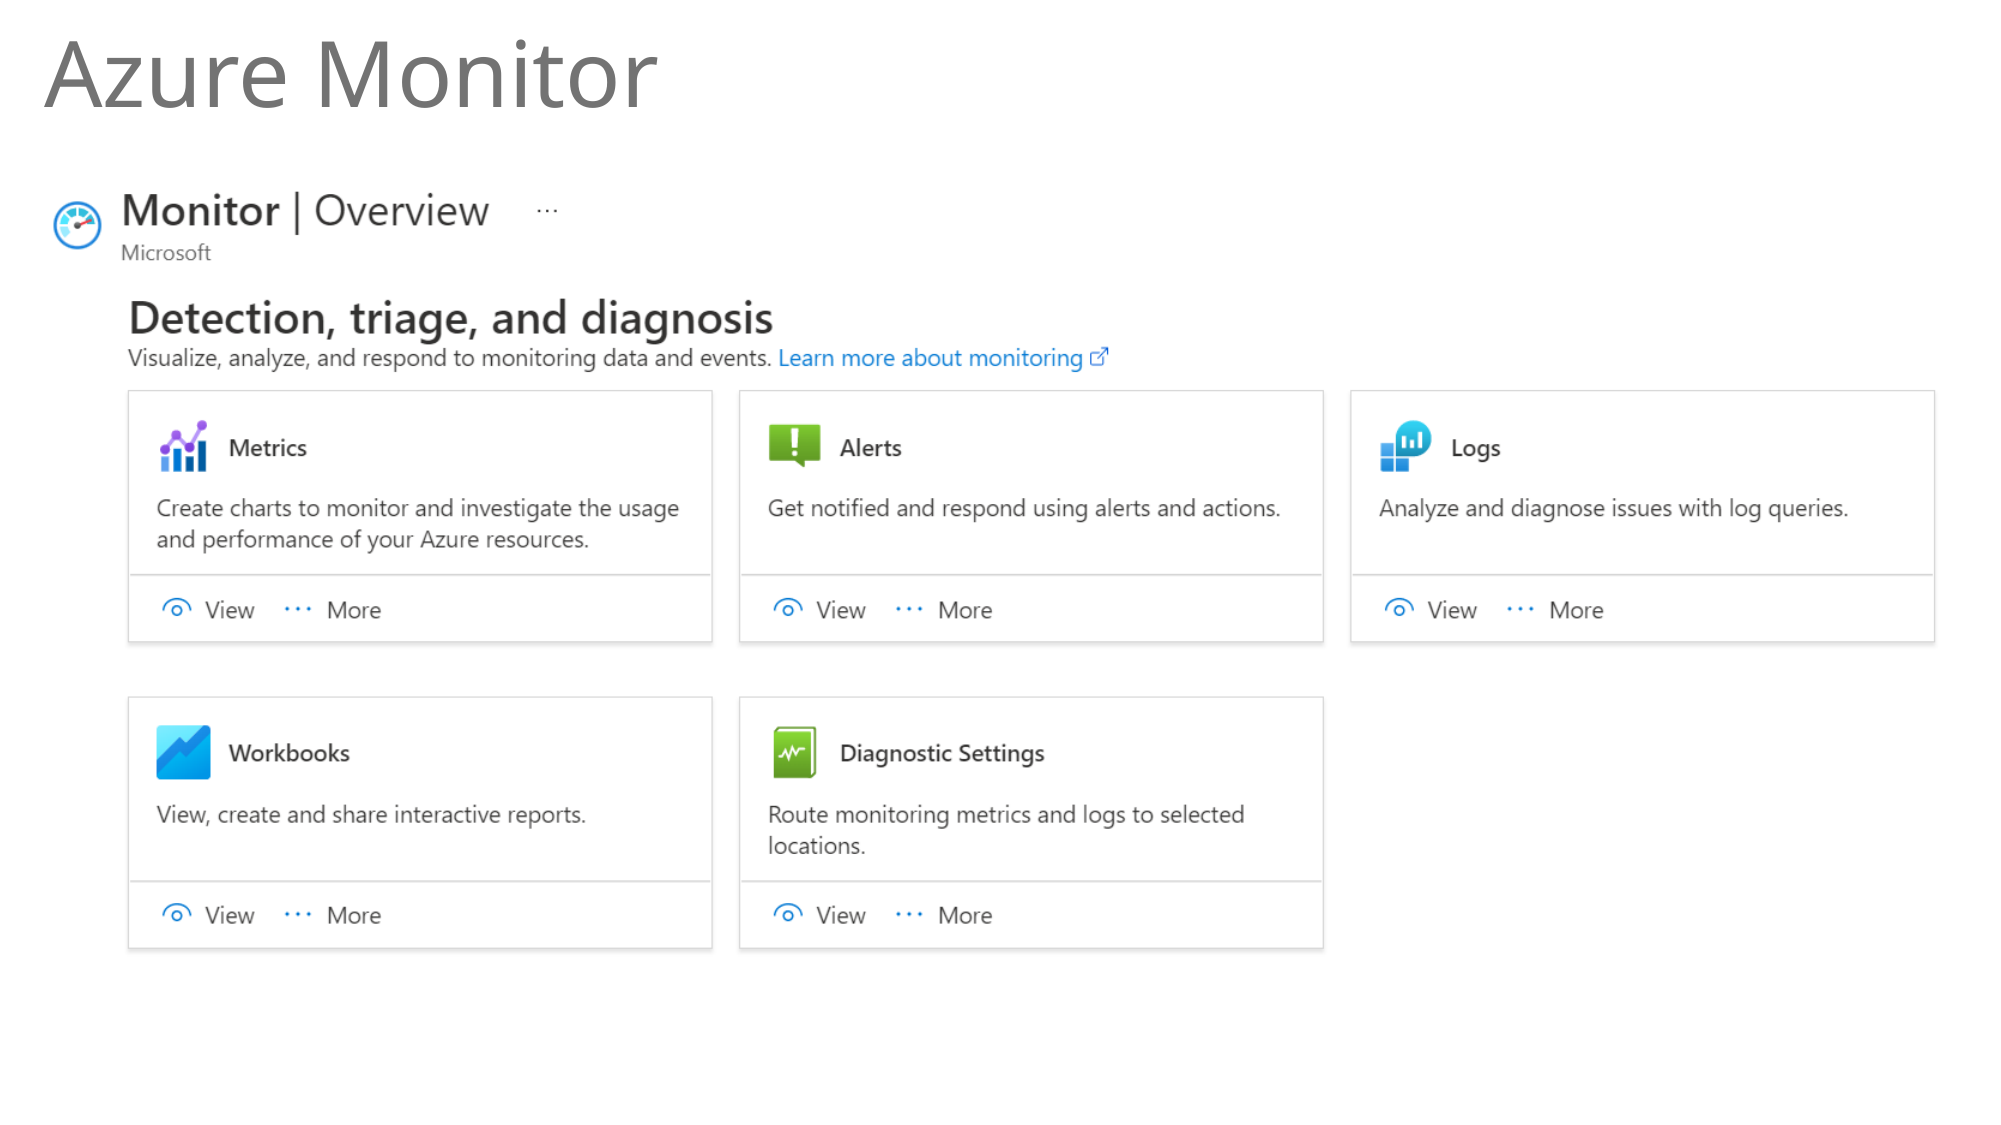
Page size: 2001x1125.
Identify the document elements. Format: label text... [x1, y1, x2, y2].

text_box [43, 180, 1983, 979]
title Azure Monitor [44, 28, 1845, 180]
